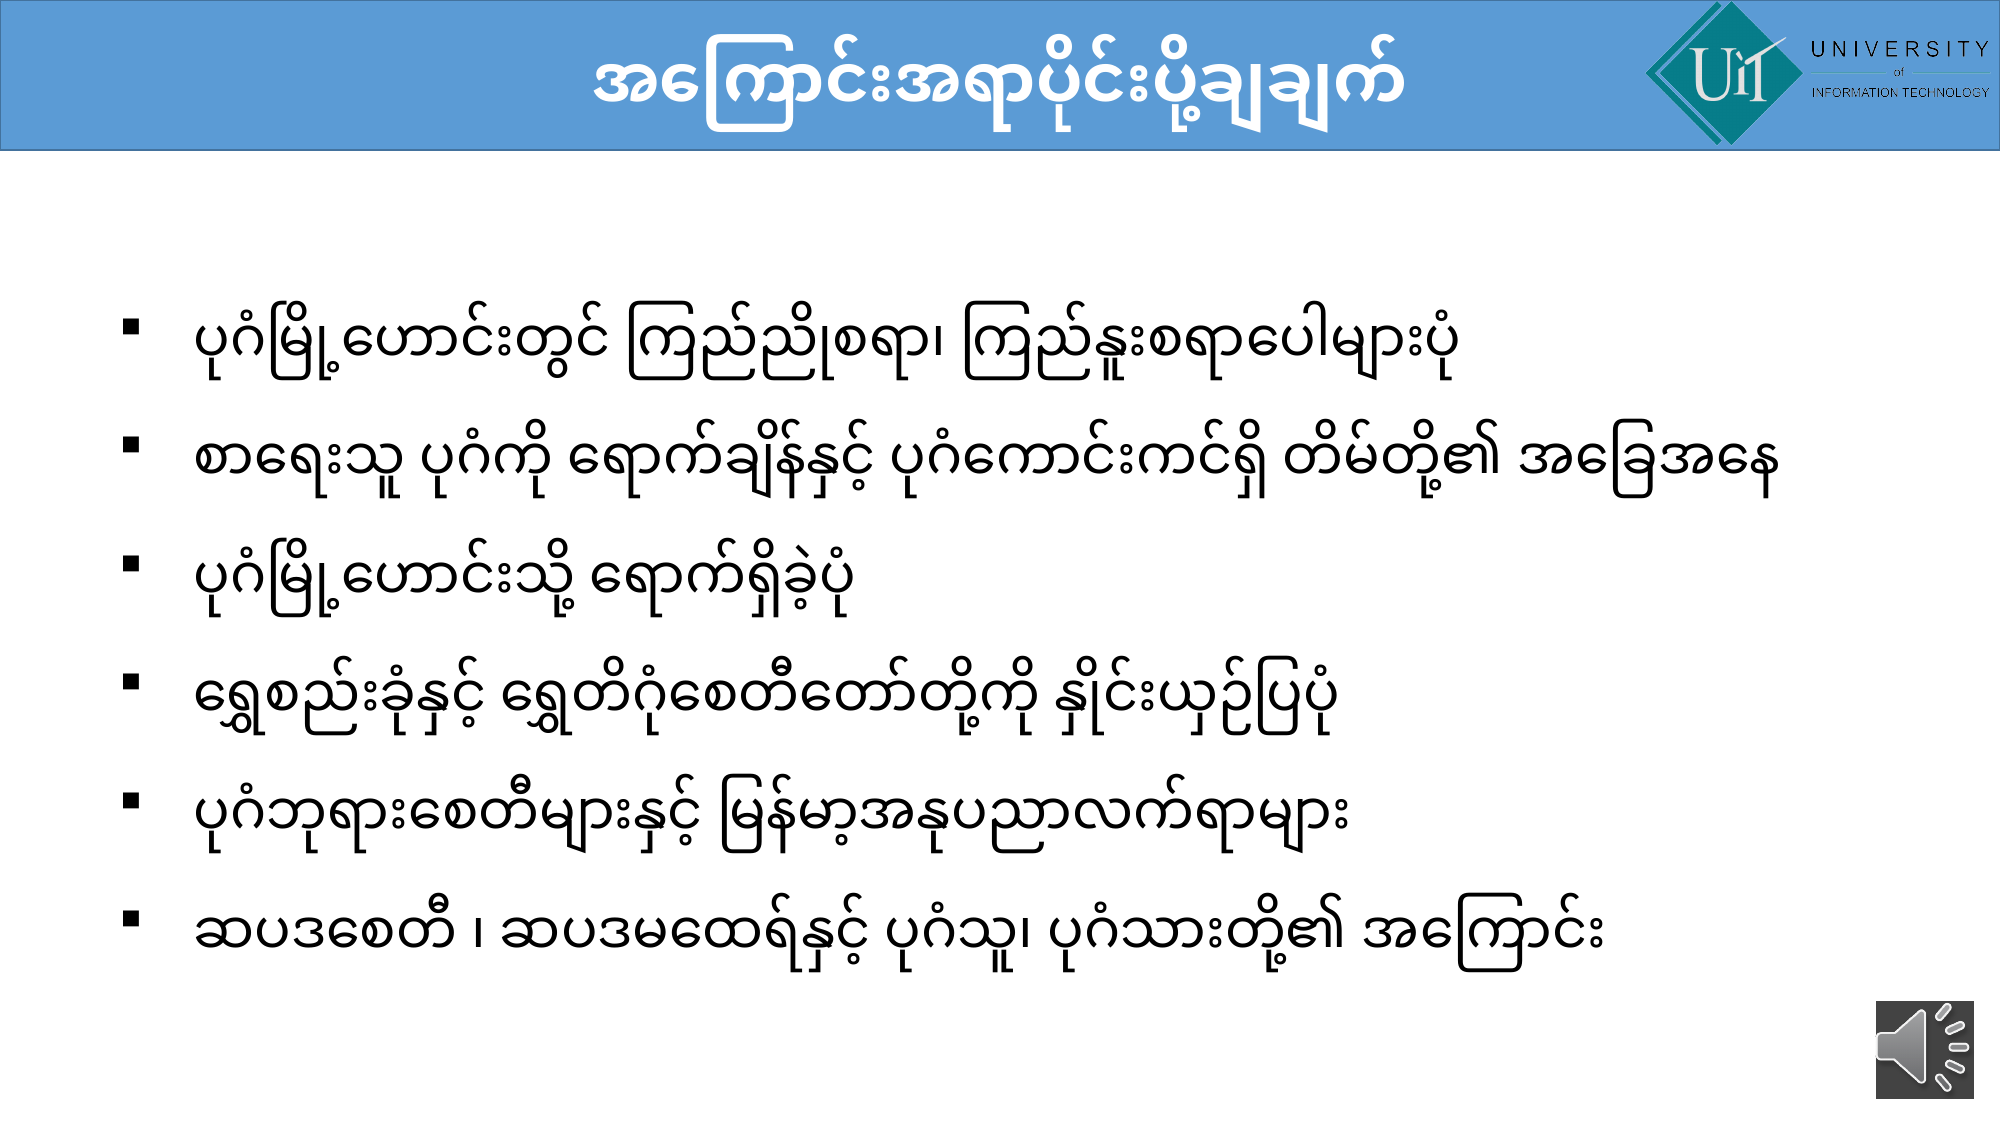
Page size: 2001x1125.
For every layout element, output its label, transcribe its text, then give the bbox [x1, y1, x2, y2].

picture [1640, 0, 1998, 150]
picture [1874, 999, 1975, 1100]
text_box အကြောင်းအရာပိုင်းပို့ချချက် [0, 0, 2000, 151]
subtitle ပုဂံမြို့ဟောင်းတွင် ကြည်ညိုစရာ၊ ကြည်နူးစရာပေါများပုံ စာ‌ရေးသူ ပုဂံကို ရောက်ချိန်နှင့် ပုဂံကောင်းကင်ရှိ တိမ်တို့၏ အခြေအနေ ပုဂံမြို့ဟောင်းသို့ ရောက်ရှိခဲ့ပုံ ‌ရွှေစည်းခုံနှင့် ‌ရွှေတိဂုံစေတီတော်တို့ကို နှိုင်းယှဉ်ပြပုံ ပုဂံဘုရားစေတီများနှင့် မြန်မာ့အနုပညာလက်ရာများ ဆပဒစေတီ ၊ ဆပဒမထေရ်နှင့် ပုဂံသူ၊ ပုဂံသားတို့၏ အကြောင်း [103, 151, 1841, 1125]
